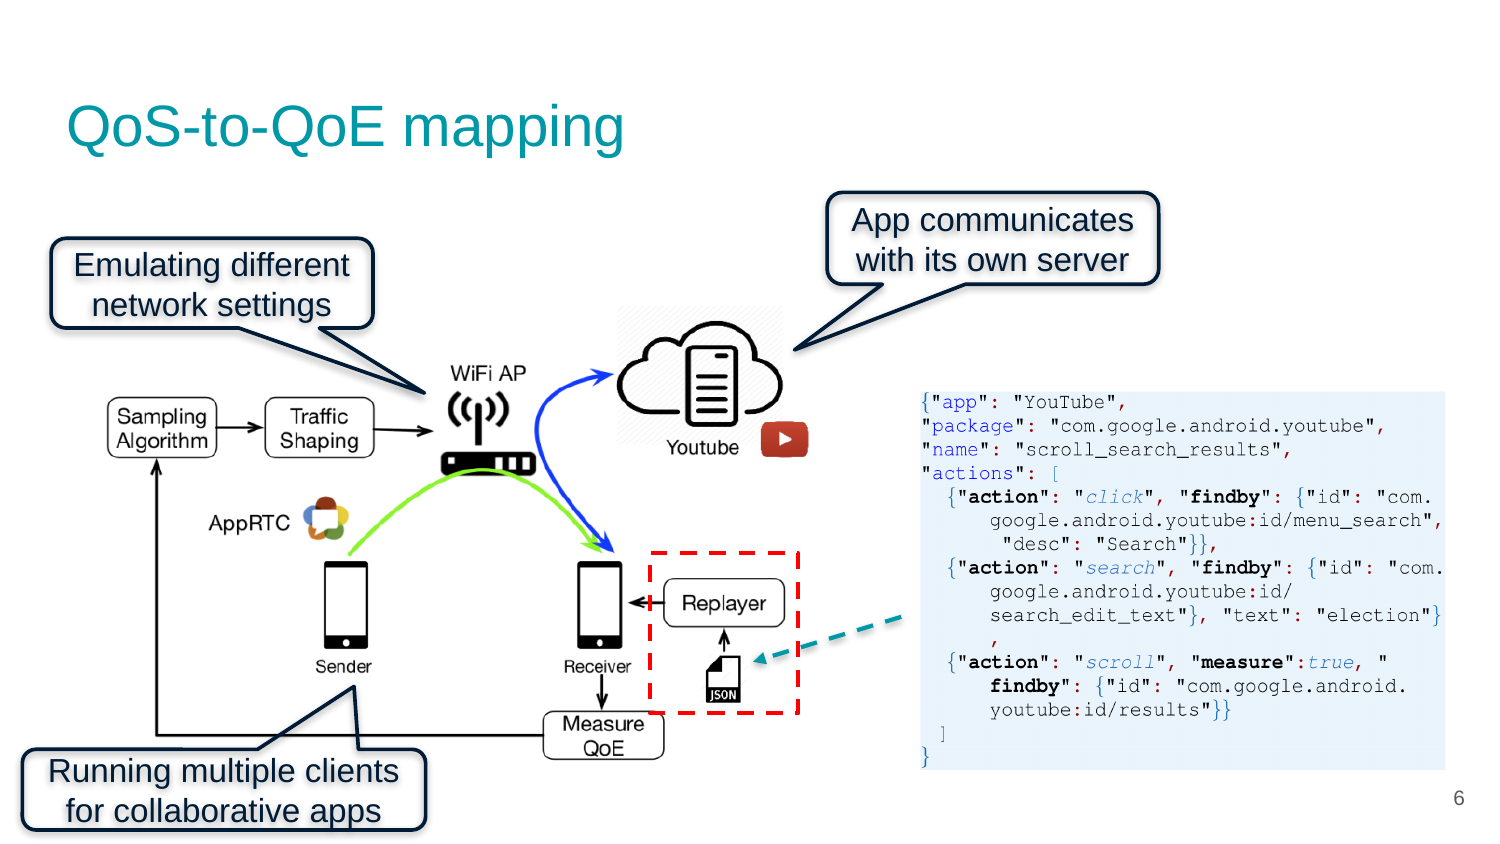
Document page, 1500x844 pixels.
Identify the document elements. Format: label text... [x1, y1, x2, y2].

picture [77, 306, 833, 784]
slide_number 6 [1389, 764, 1480, 830]
title QoS-to-QoE mapping [51, 72, 1449, 167]
picture [911, 382, 1450, 771]
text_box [752, 616, 902, 663]
text_box App communicates with its own server [826, 191, 1160, 335]
text_box Emulating different network settings [50, 237, 374, 329]
text_box Running multiple clients for collaborative apps [21, 748, 427, 831]
